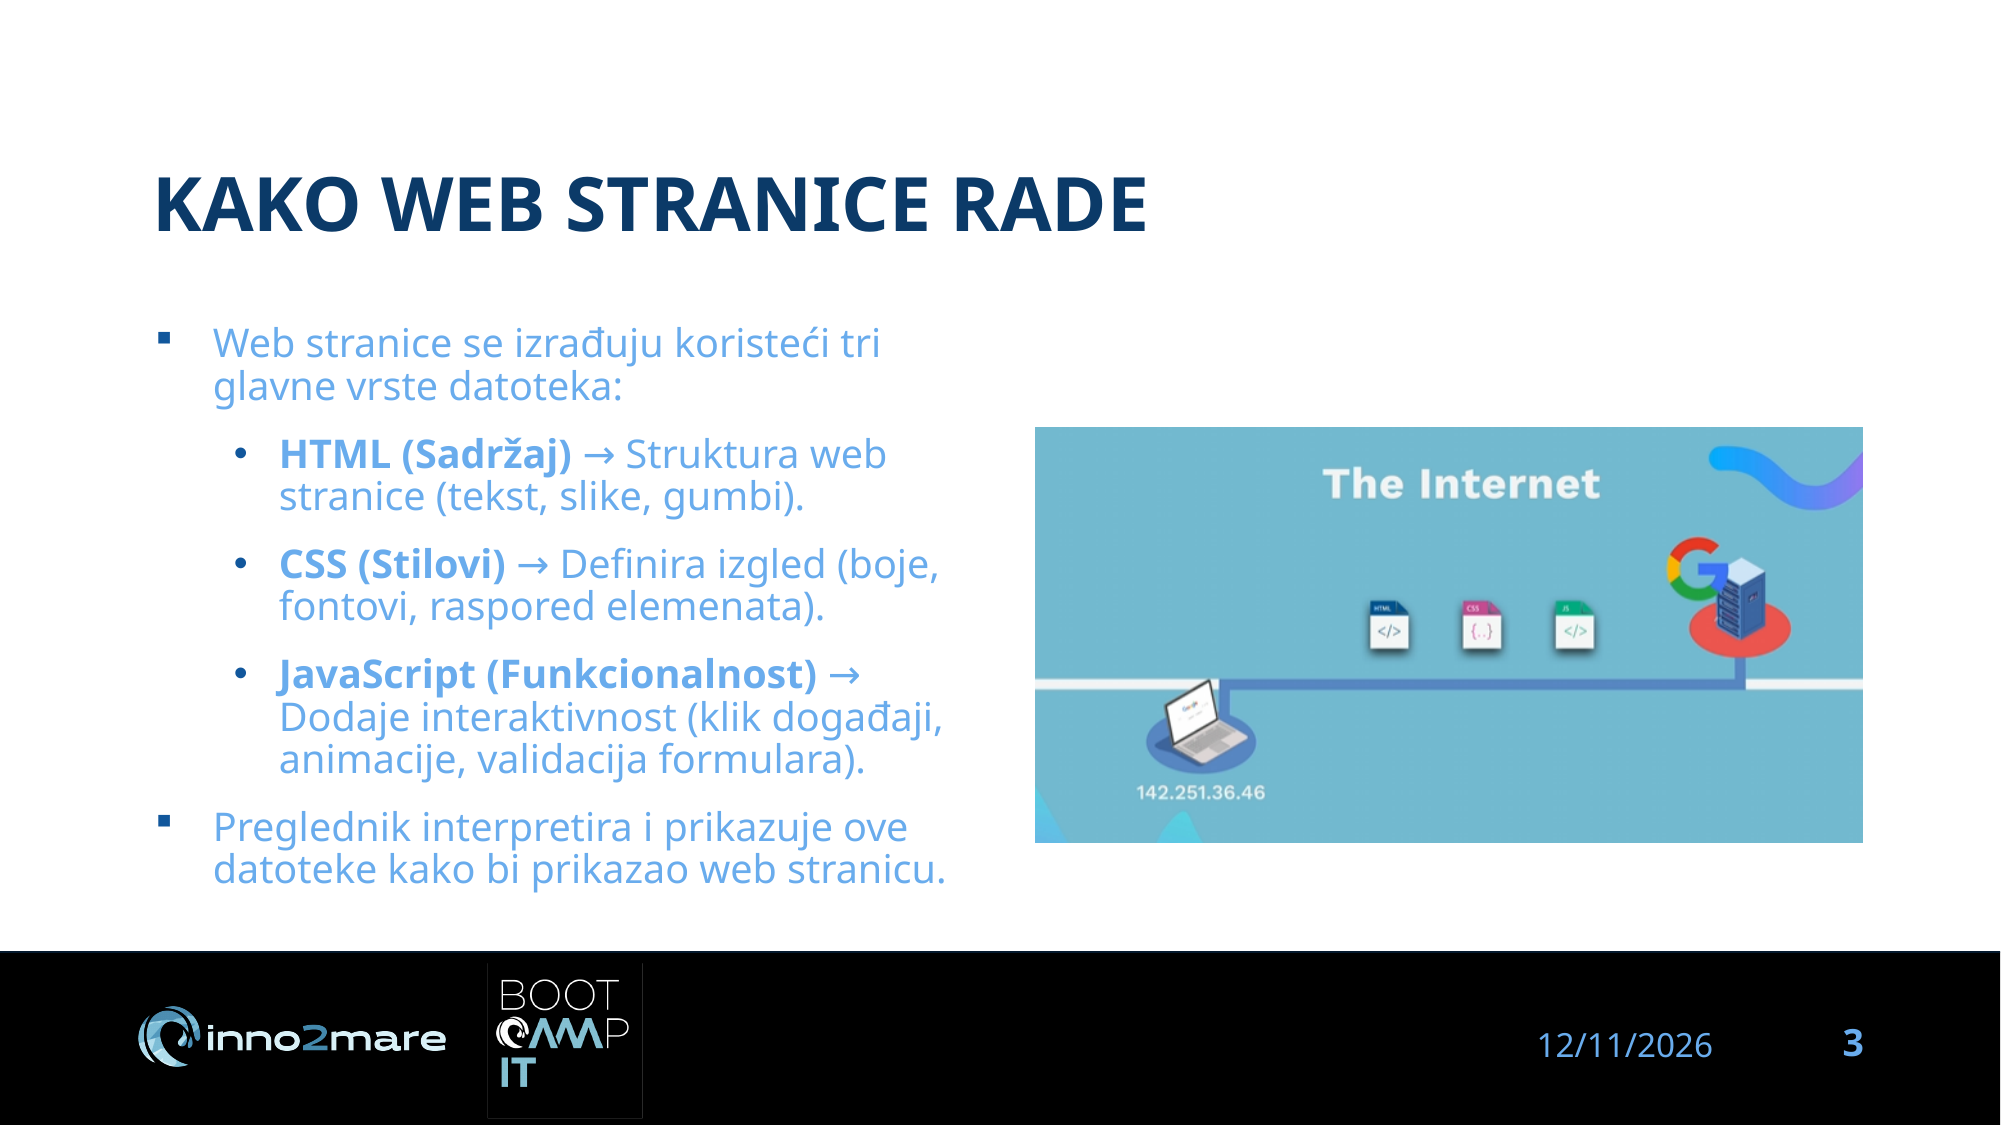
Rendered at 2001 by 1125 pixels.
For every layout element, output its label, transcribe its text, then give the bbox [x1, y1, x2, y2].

list Web stranice se izrađuju koristeći tri glavne vrste datoteka: HTML (Sadržaj) → Struktura web stranice (tekst, slike, gumbi). CSS (Stilovi) → Definira izgled (boje, fontovi, raspored elemenata). JavaScript (Funkcionalnost) → Dodaje interaktivnost (klik događaji, animacije, validacija formulara). Preglednik interpretira i prikazuje ove datoteke kako bi prikazao web stranicu. [137, 316, 965, 955]
title KAKO WEB STRANICE RADE [137, 137, 1863, 278]
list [1035, 427, 1863, 844]
picture [138, 957, 690, 1124]
